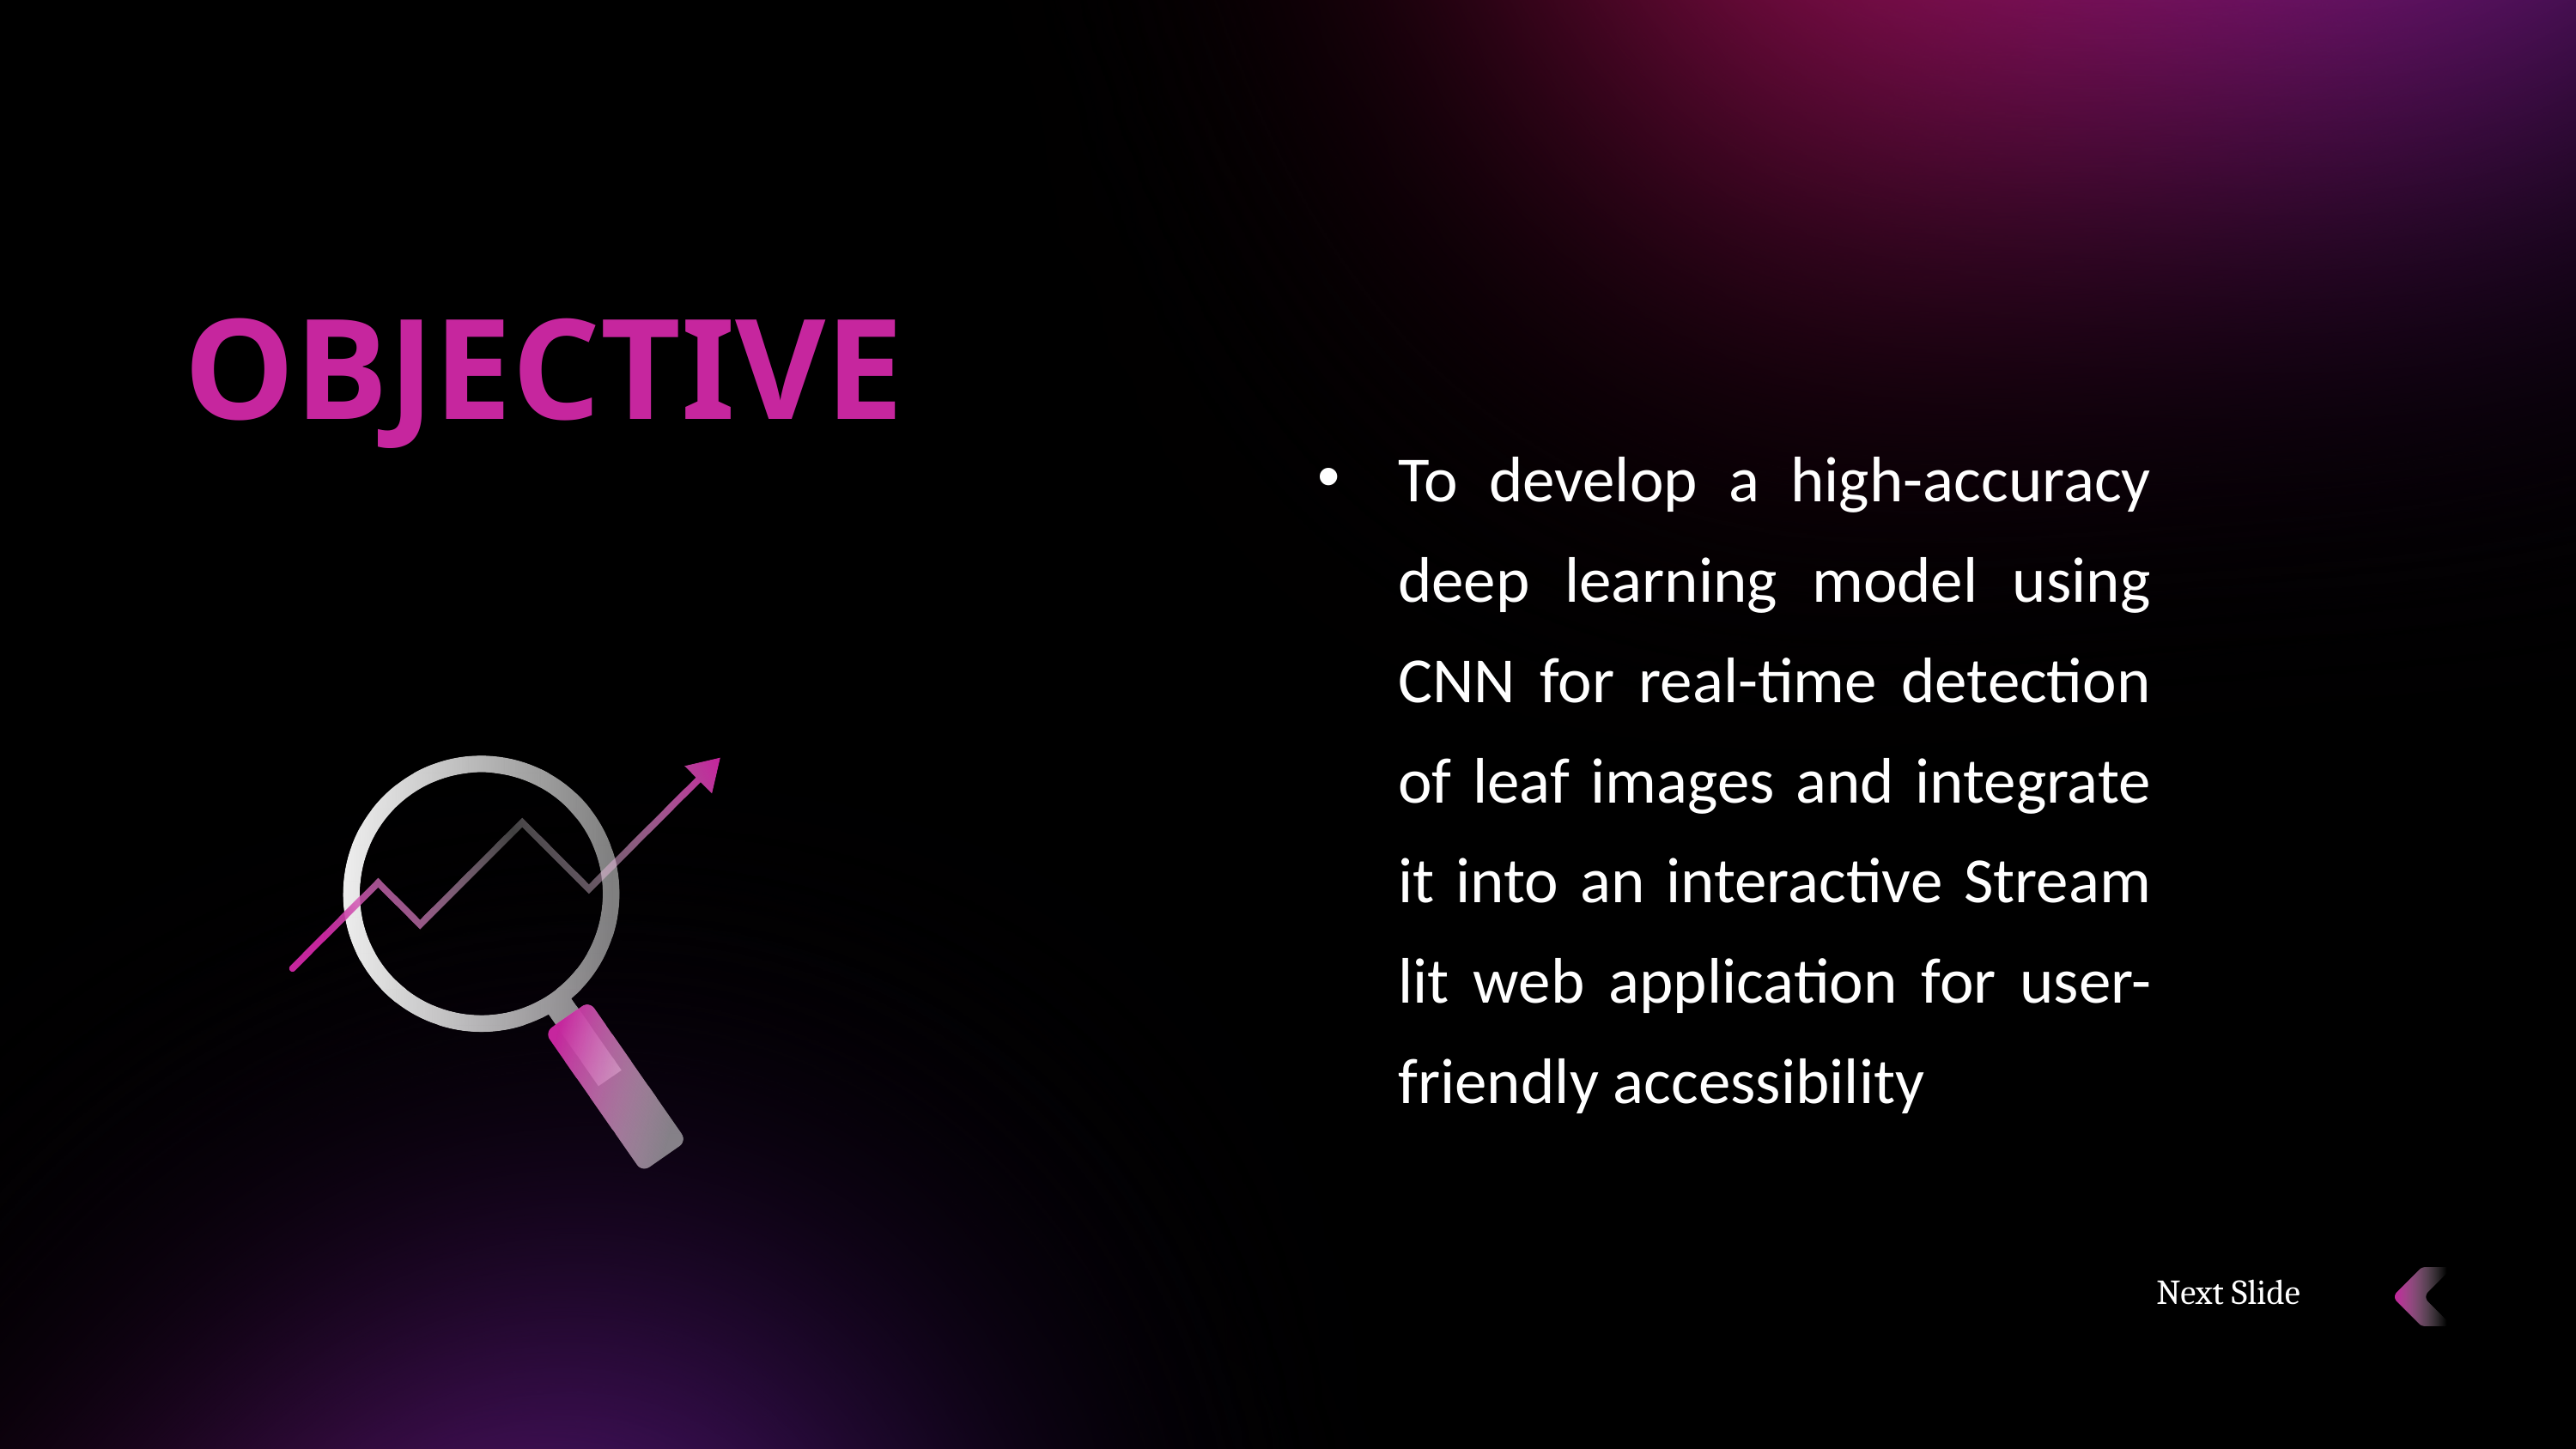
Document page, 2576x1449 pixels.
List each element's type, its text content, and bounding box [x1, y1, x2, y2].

text_box [289, 737, 721, 1170]
text_box [2394, 1267, 2453, 1326]
text_box [0, 764, 1394, 1449]
text_box [919, 0, 2576, 765]
text_box To develop a high-accuracy deep learning model using CNN for real-time detection of leaf images and integrate it into an interactive Stream lit web application for user-friendly accessibility [1317, 414, 2152, 1117]
text_box OBJECTIVE [184, 302, 1036, 447]
text_box Next Slide [2156, 1275, 2394, 1312]
